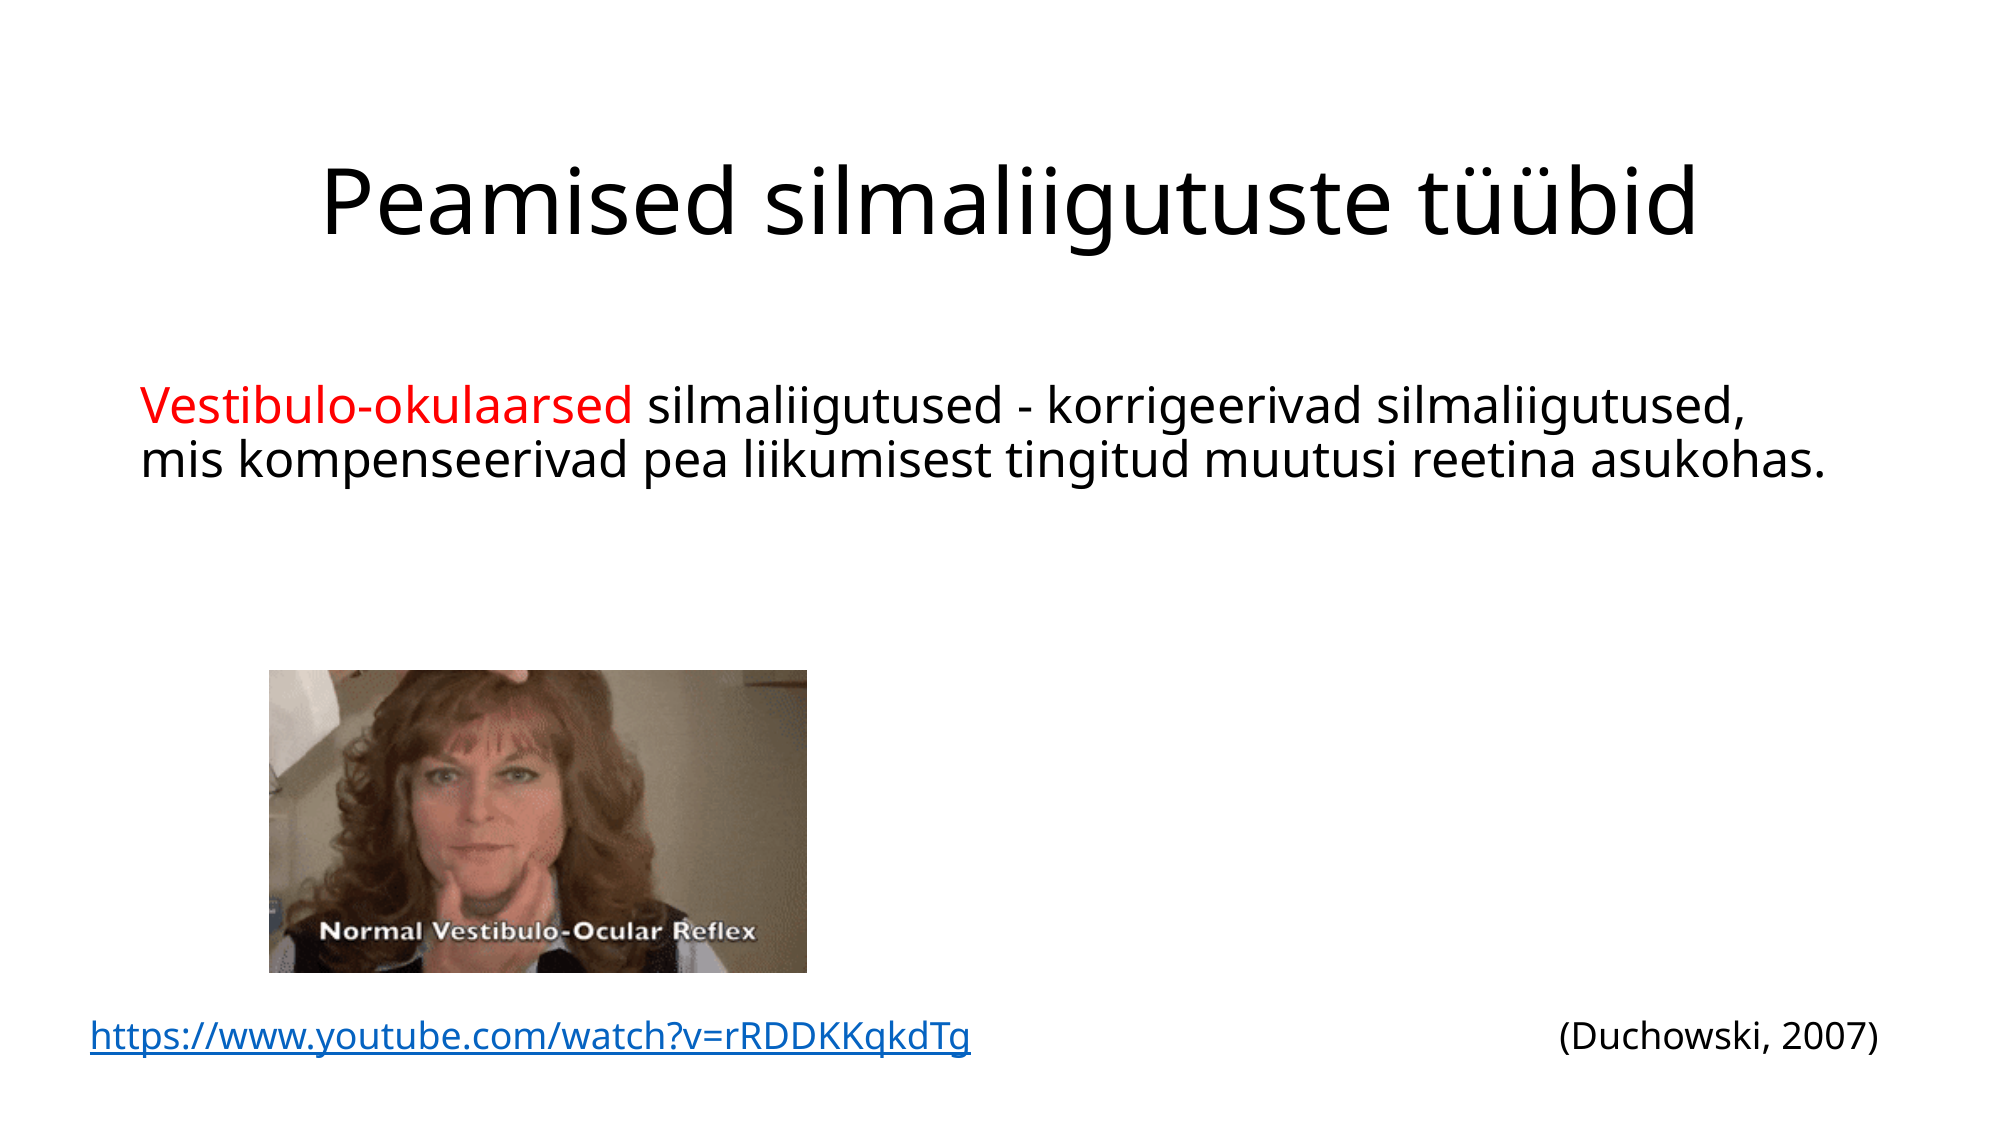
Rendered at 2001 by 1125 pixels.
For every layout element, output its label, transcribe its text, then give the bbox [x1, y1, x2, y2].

text_box (Duchowski, 2007) [1544, 1004, 1894, 1065]
list Vestibulo-okulaarsed silmaliigutused - korrigeerivad silmaliigutused, mis kompenseerivad pea liikumisest tingitud muutusi reetina asukohas. [125, 372, 1851, 532]
picture [269, 670, 807, 973]
text_box https://www.youtube.com/watch?v=rRDDKKqkdTg [74, 1004, 987, 1071]
text_box Peamised silmaliigutuste tüübid [148, 96, 1874, 314]
